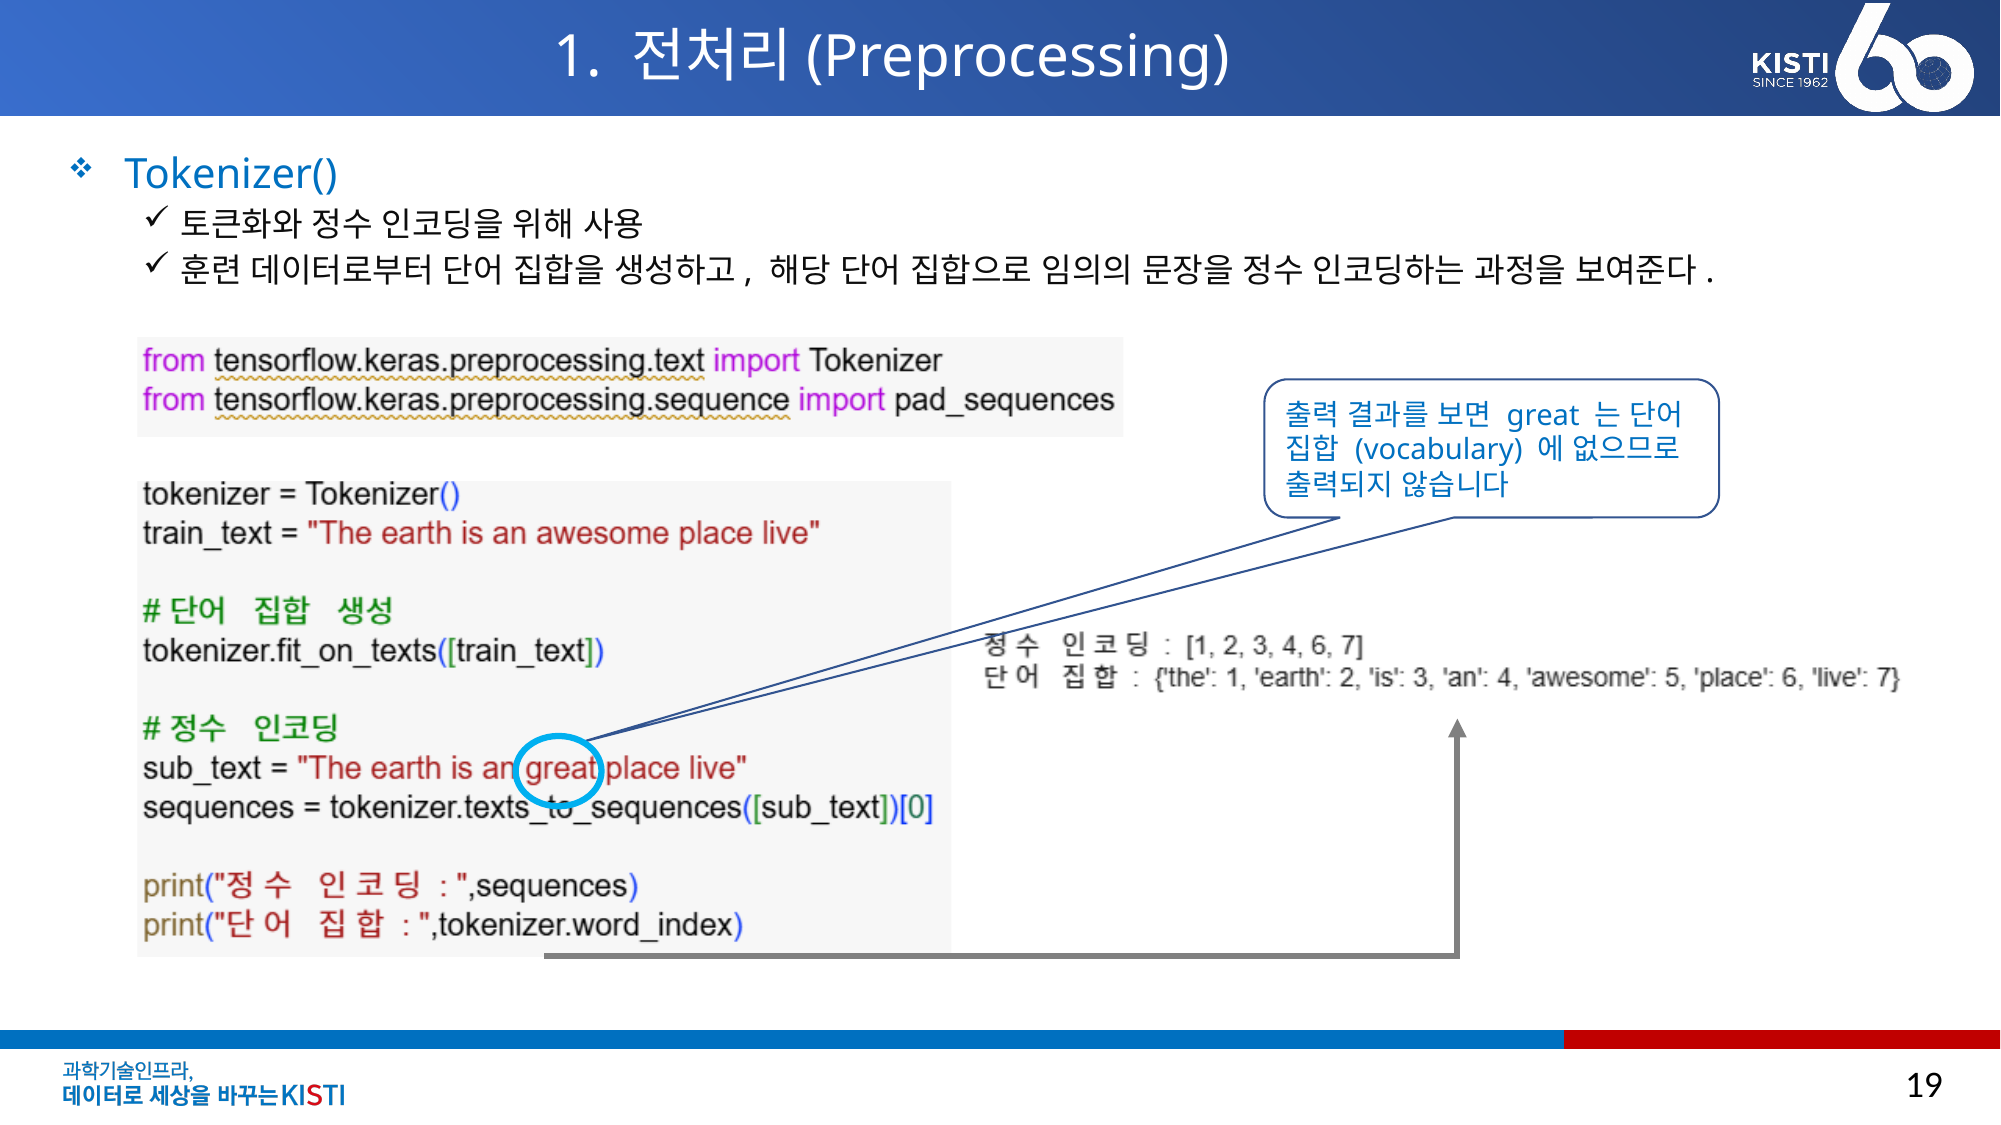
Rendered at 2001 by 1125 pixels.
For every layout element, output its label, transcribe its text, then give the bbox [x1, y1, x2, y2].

title 1. 전처리(Preprocessing) [63, 0, 1720, 116]
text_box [137, 337, 1936, 957]
picture [63, 1061, 344, 1106]
list Tokenizer() 토큰화와 정수 인코딩을 위해 사용 훈련 데이터로부터 단어 집합을 생성하고, 해당 단어 집합으로 임의의 문장을 정수 인코딩하는 과정을 보여준다. [53, 144, 1947, 1015]
picture [1753, 3, 1974, 112]
slide_number 19 [1605, 1053, 1958, 1113]
